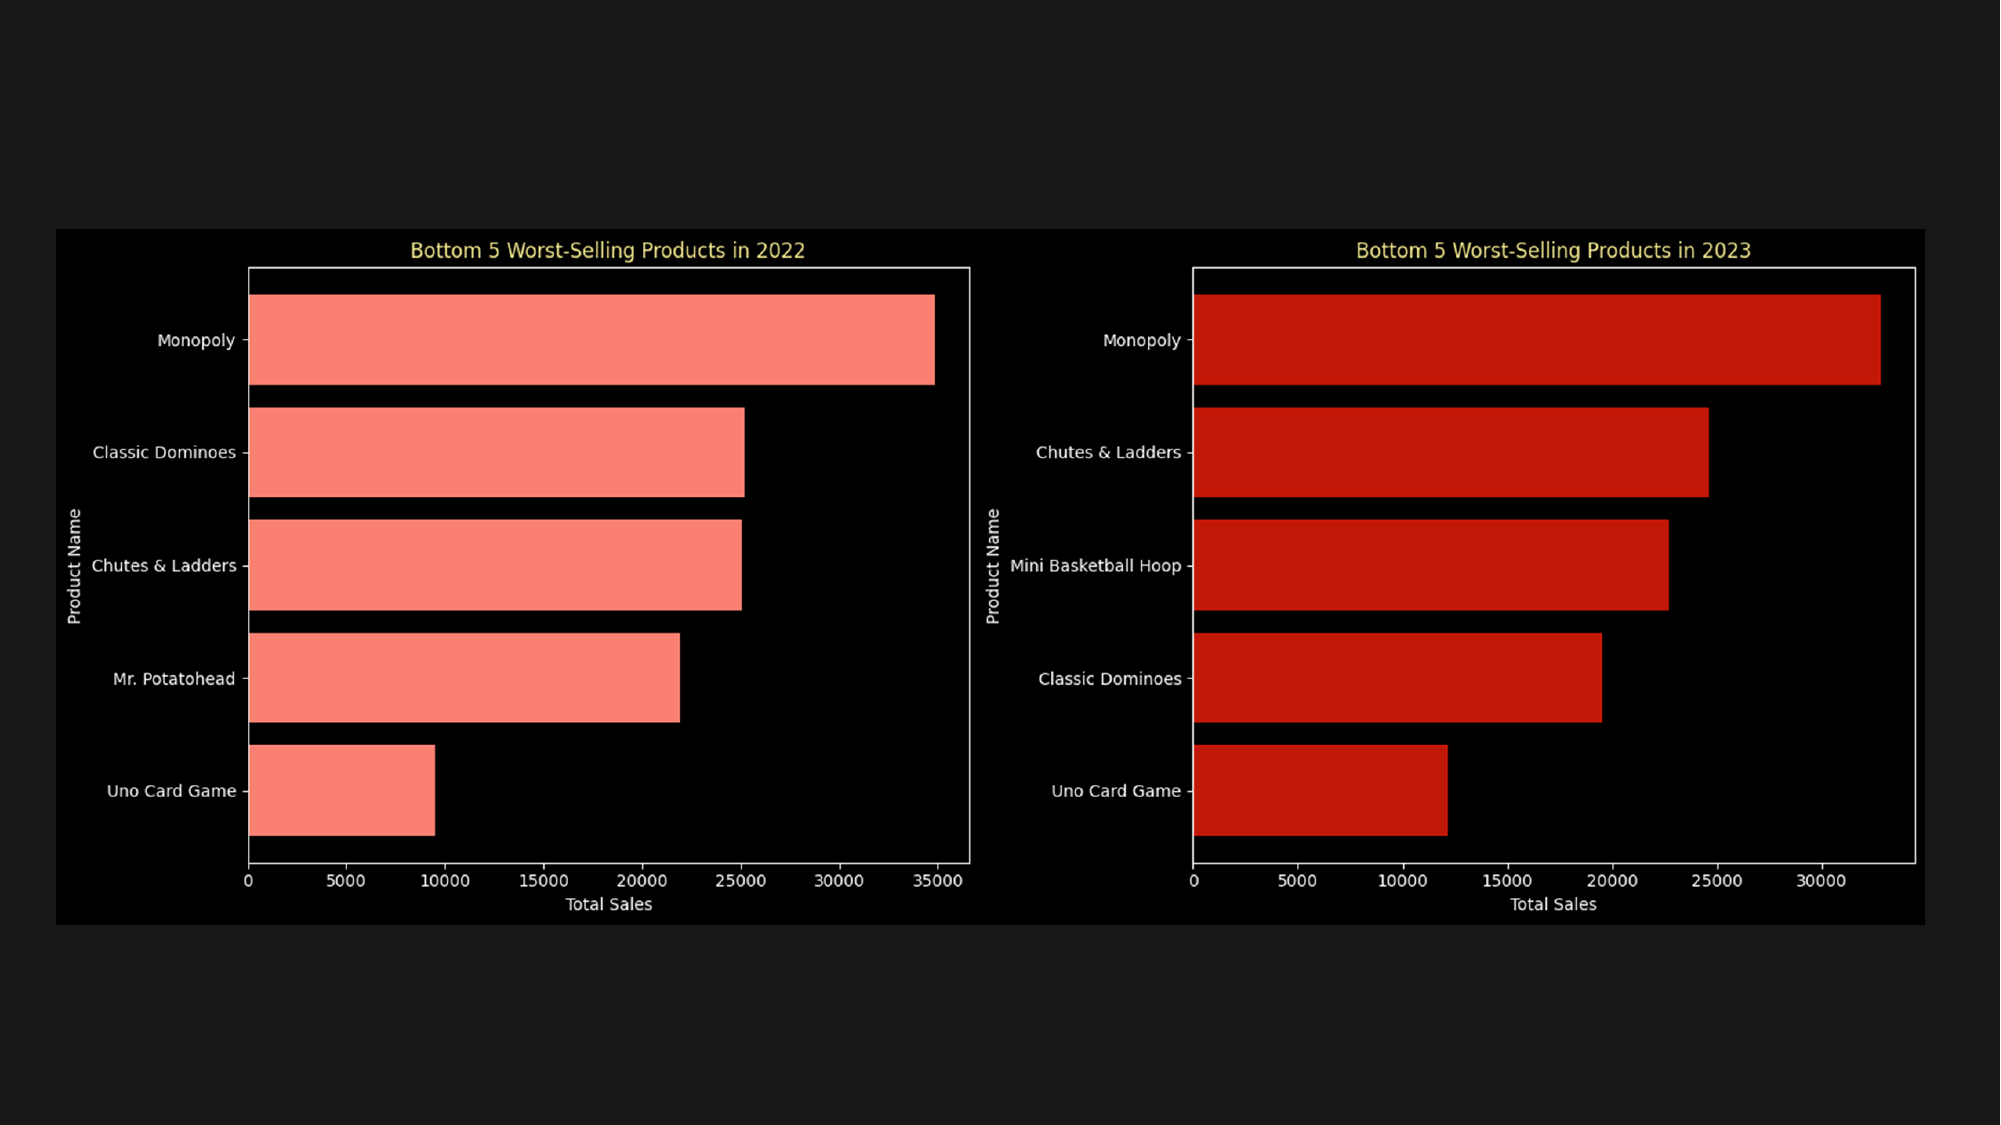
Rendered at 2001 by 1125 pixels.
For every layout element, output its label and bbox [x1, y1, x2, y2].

picture [56, 228, 1925, 926]
